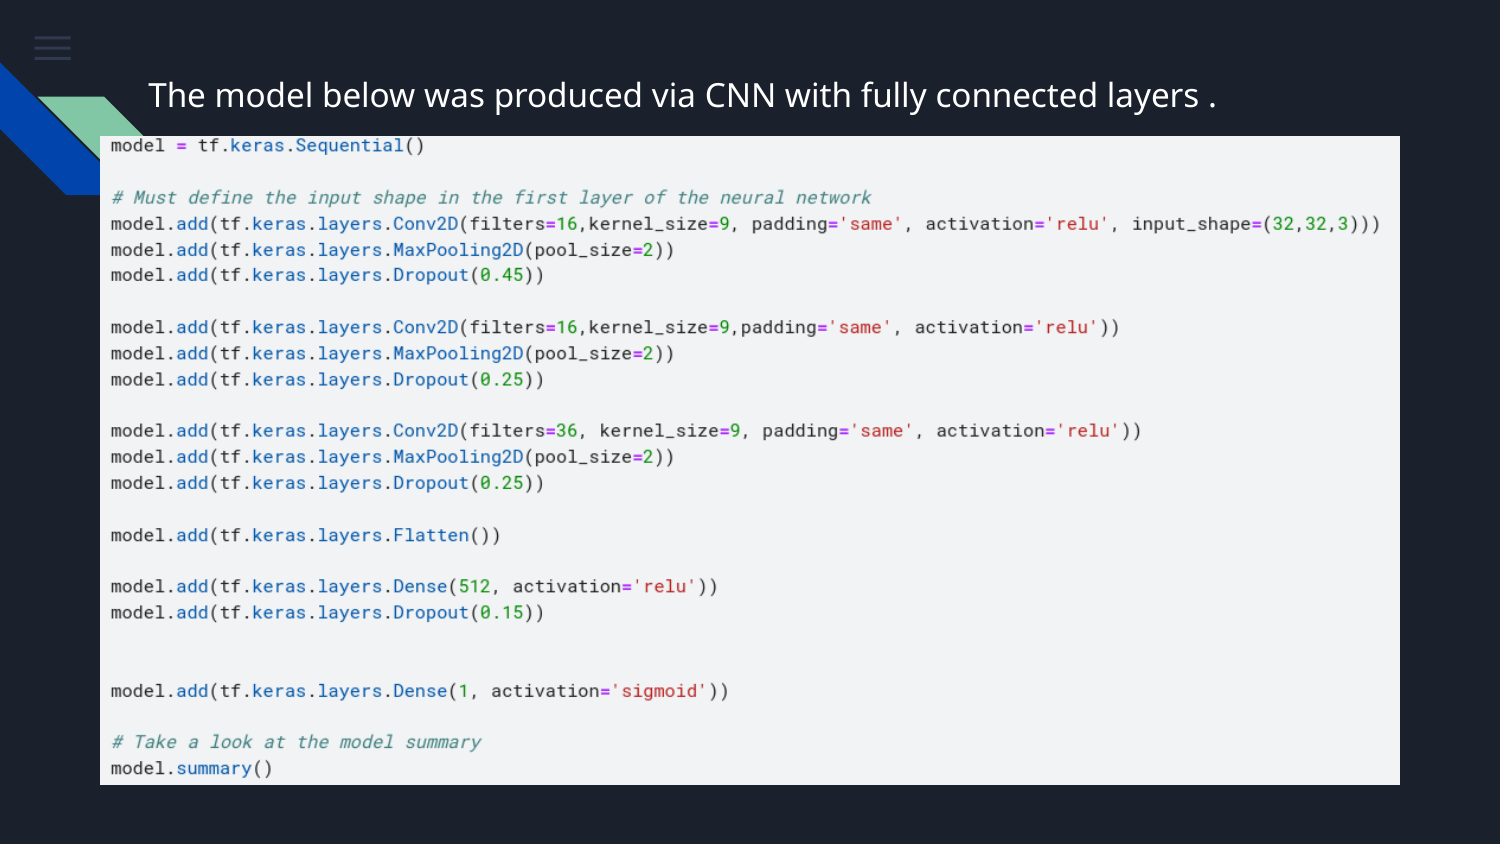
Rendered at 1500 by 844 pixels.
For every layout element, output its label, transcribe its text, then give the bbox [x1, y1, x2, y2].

title The model below was produced via CNN with fully connected layers . [133, 59, 1368, 135]
picture [100, 136, 1400, 785]
